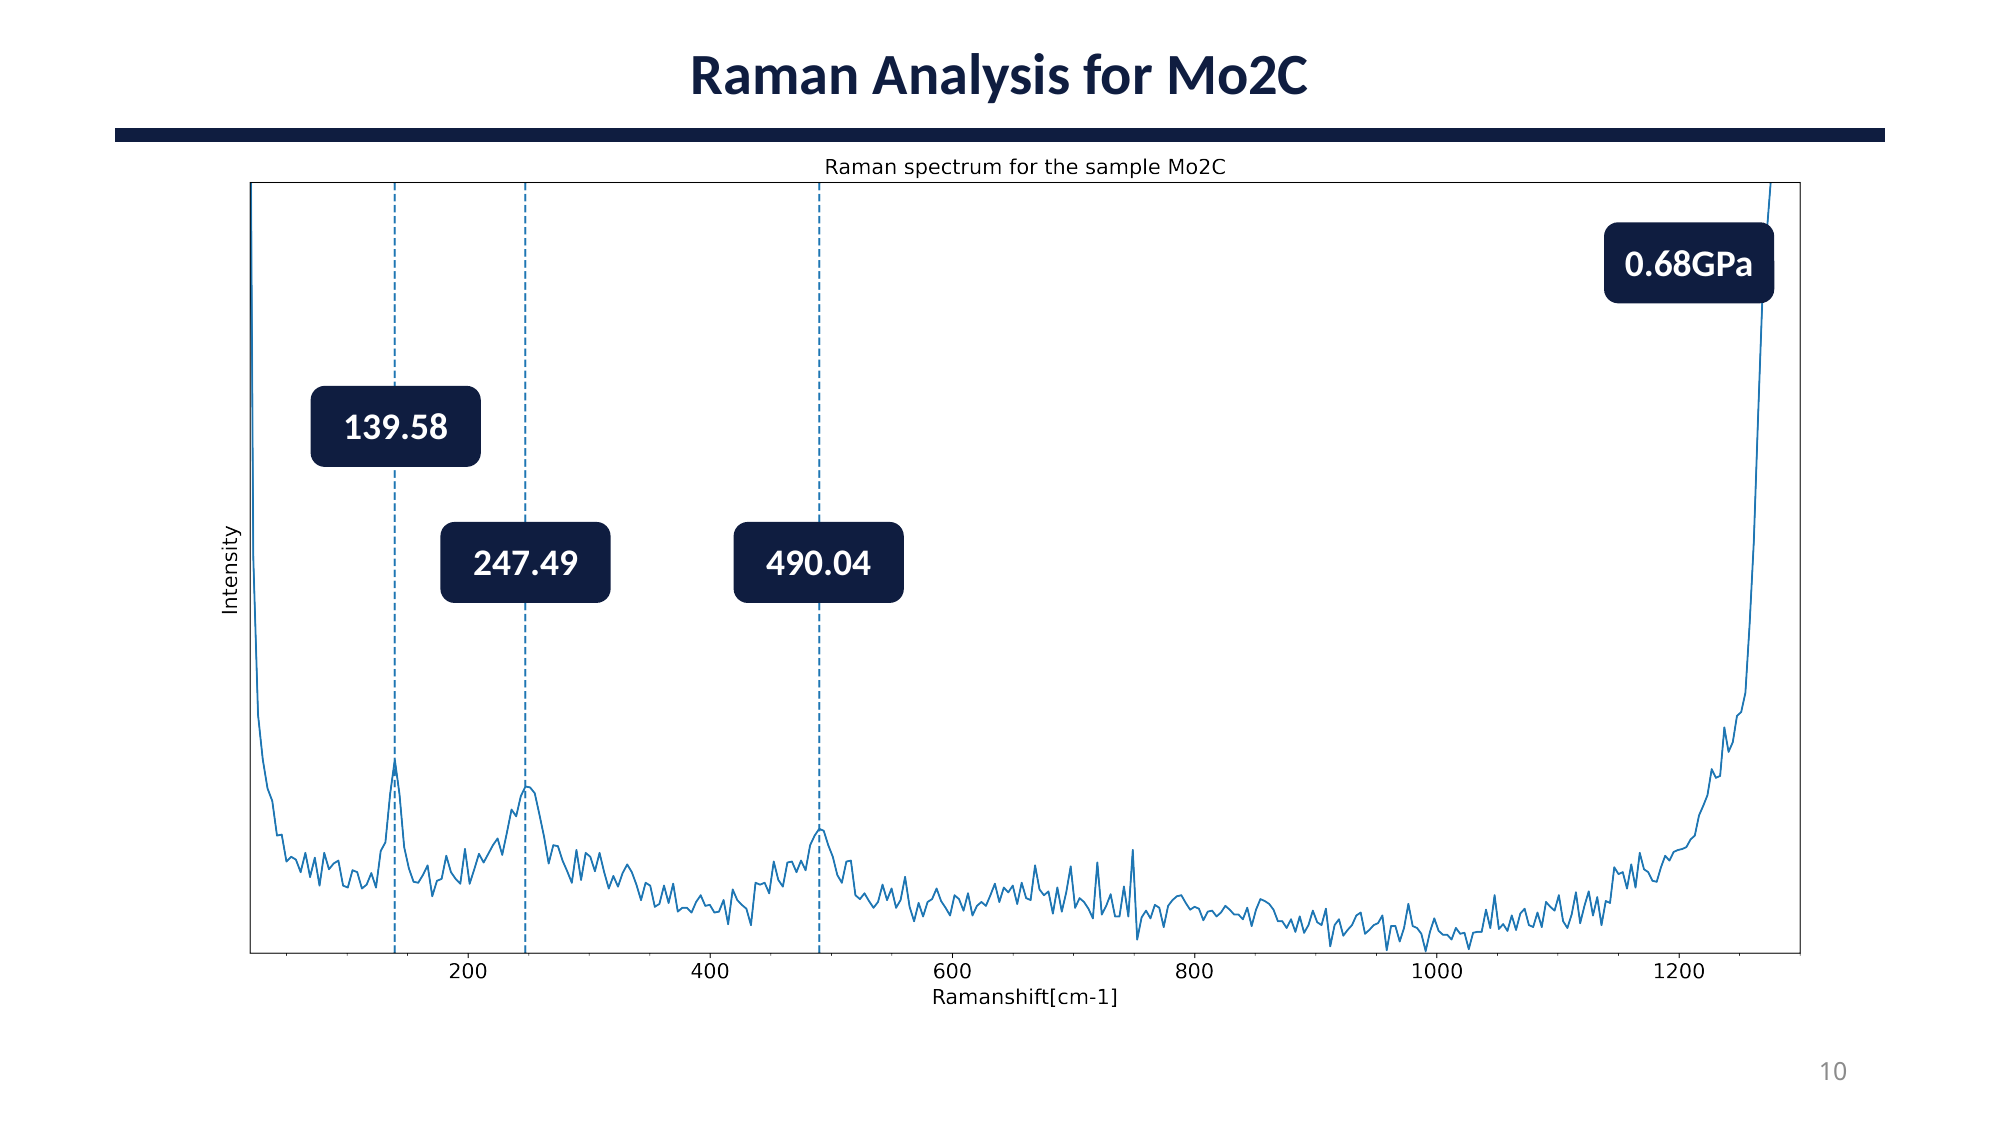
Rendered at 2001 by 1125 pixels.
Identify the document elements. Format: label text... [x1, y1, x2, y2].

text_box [441, 522, 610, 602]
slide_number 10 [1412, 1063, 1863, 1103]
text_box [734, 522, 903, 602]
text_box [311, 386, 480, 466]
picture [0, 62, 2000, 1063]
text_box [1605, 223, 1774, 303]
text_box Raman Analysis for Mo2C [132, 36, 1868, 62]
